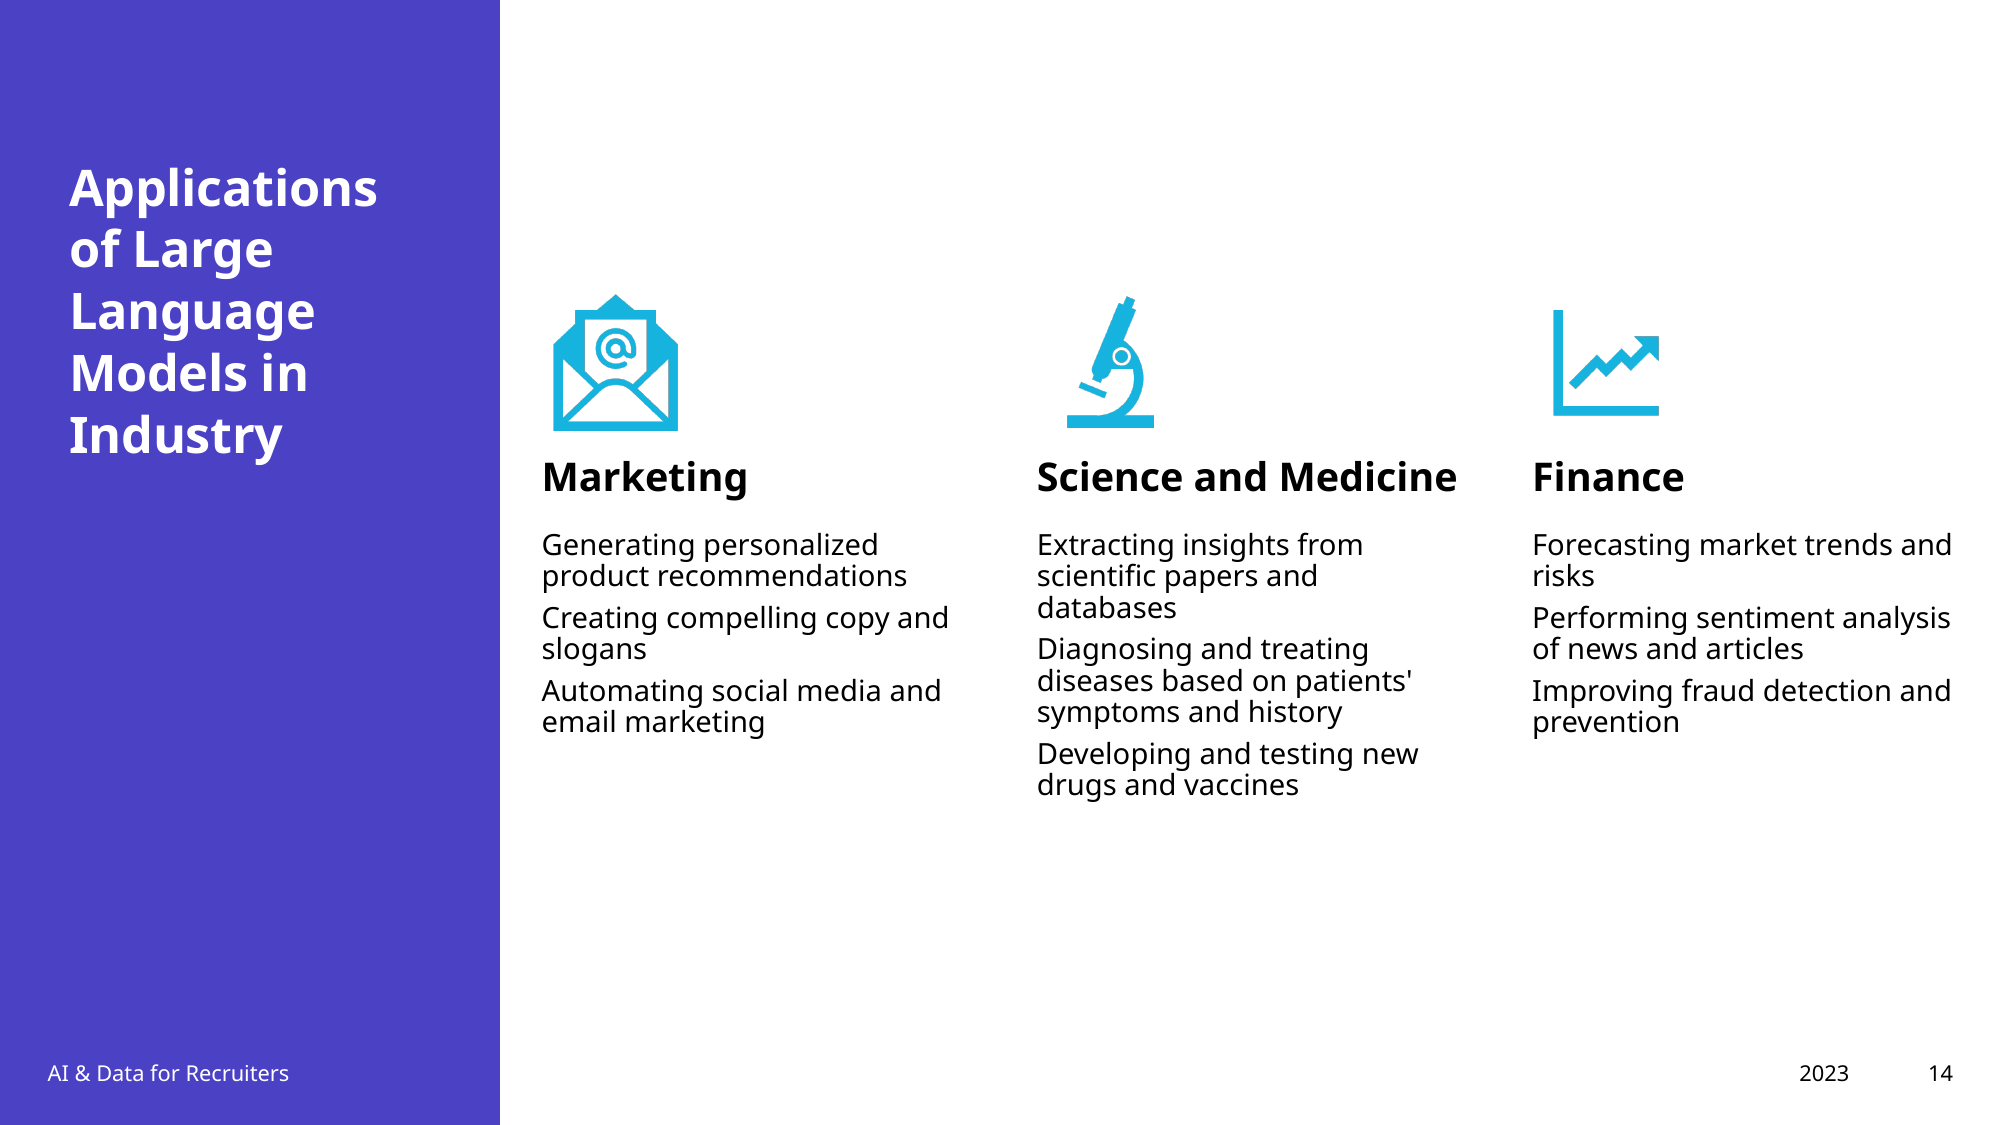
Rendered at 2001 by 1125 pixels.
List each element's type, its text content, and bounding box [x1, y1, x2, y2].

slide_number 14 [1864, 1042, 1968, 1103]
title Applications of Large Language Models in Industry [54, 143, 446, 975]
footer AI & Data for Recruiters [32, 1042, 488, 1103]
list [541, 143, 1954, 923]
slide_number 2023 [1150, 1042, 1864, 1103]
